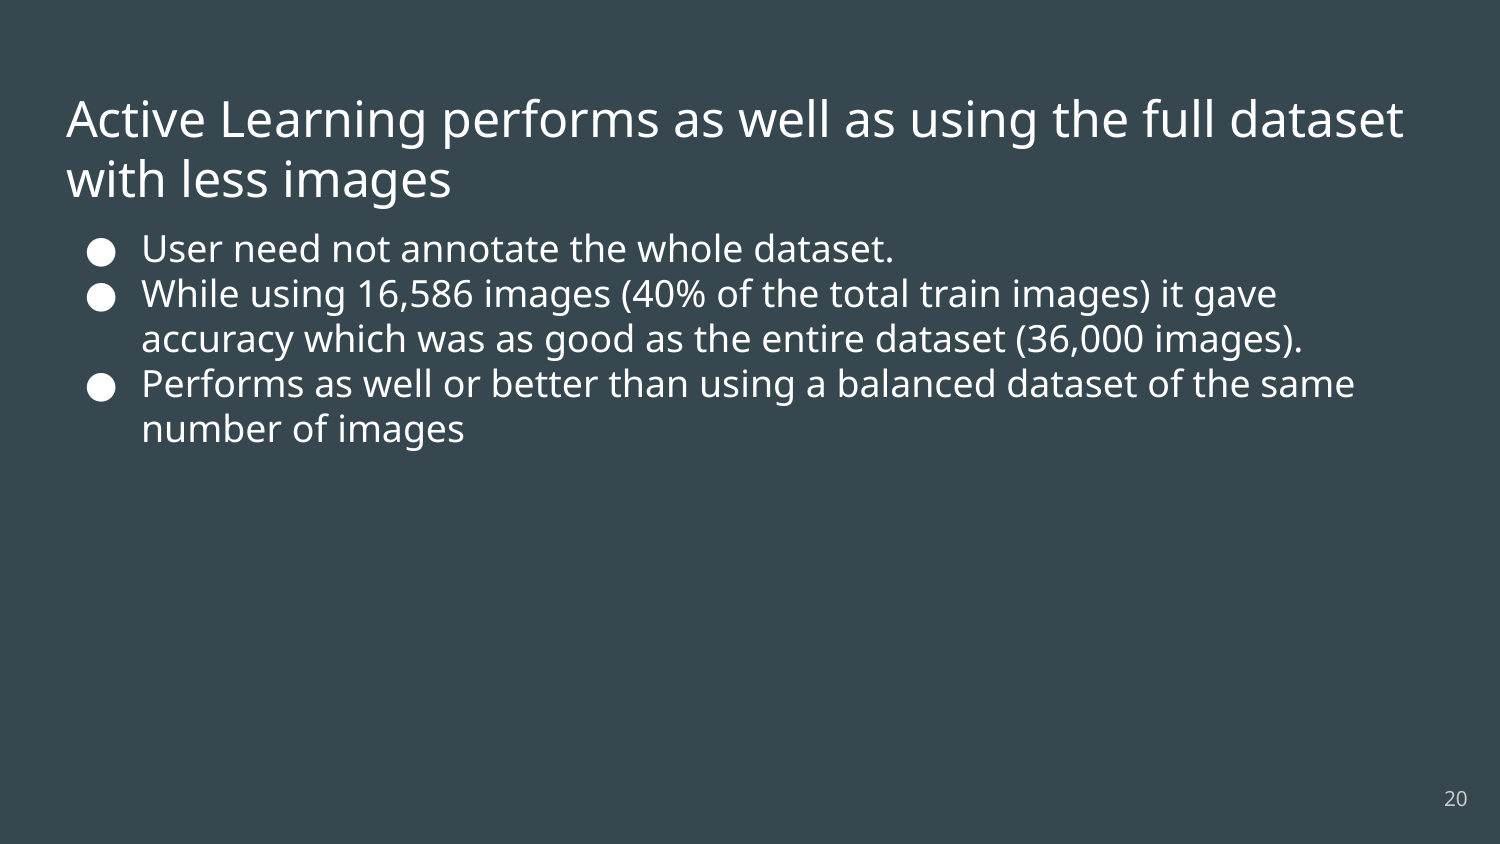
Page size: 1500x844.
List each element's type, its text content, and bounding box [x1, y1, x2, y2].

title Active Learning performs as well as using the full dataset with less images [51, 72, 1467, 167]
list User need not annotate the whole dataset. While using 16,586 images (40% of the total train images) it gave accuracy which was as good as the entire dataset (36,000 images). Performs as well or better than using a balanced dataset of the same number of images [51, 203, 1449, 460]
slide_number ‹#› [1392, 767, 1483, 833]
